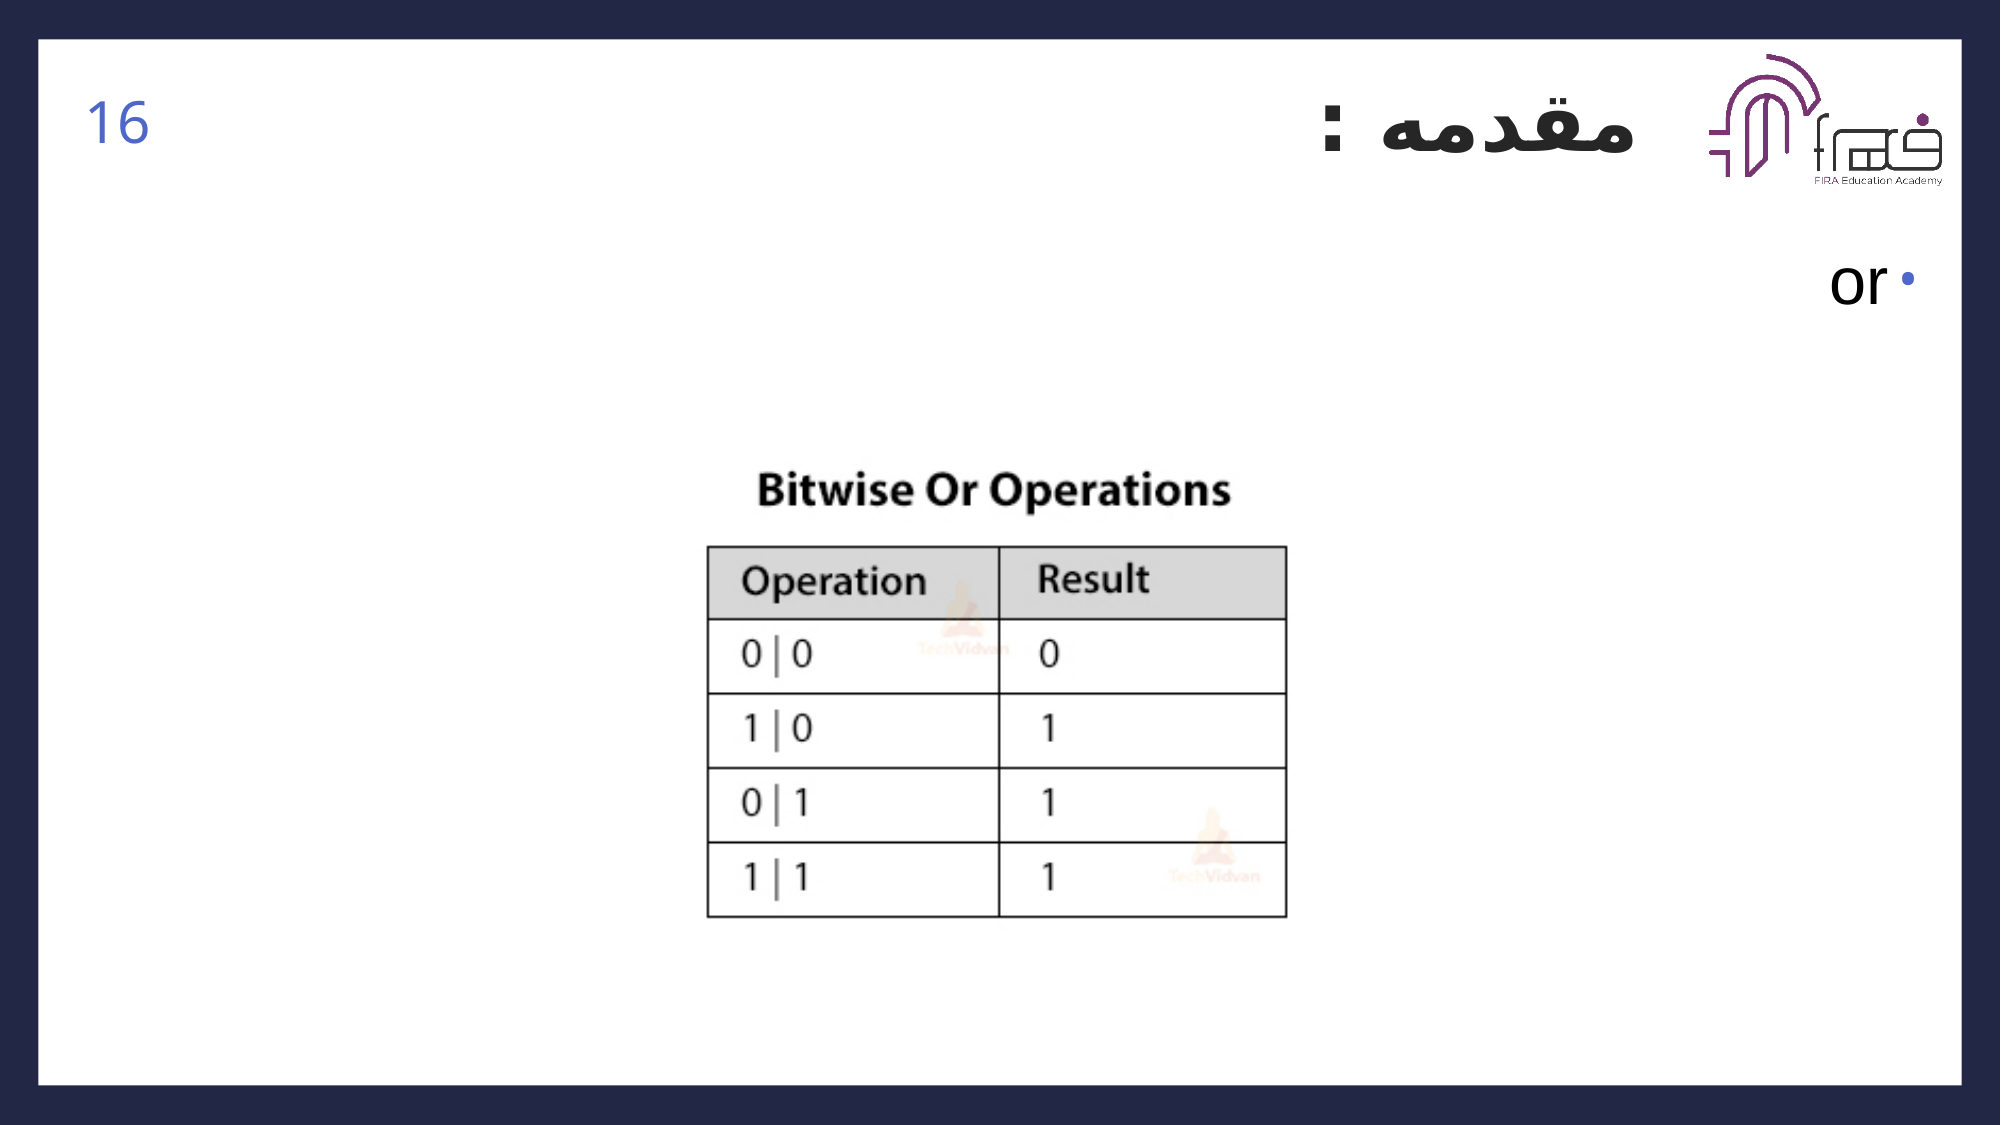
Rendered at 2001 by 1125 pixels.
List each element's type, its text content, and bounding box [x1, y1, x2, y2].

title مقدمه : [176, 67, 1655, 183]
slide_number 16 [50, 67, 166, 183]
picture [650, 438, 1341, 944]
picture [1709, 54, 1942, 186]
list or [50, 205, 1942, 360]
